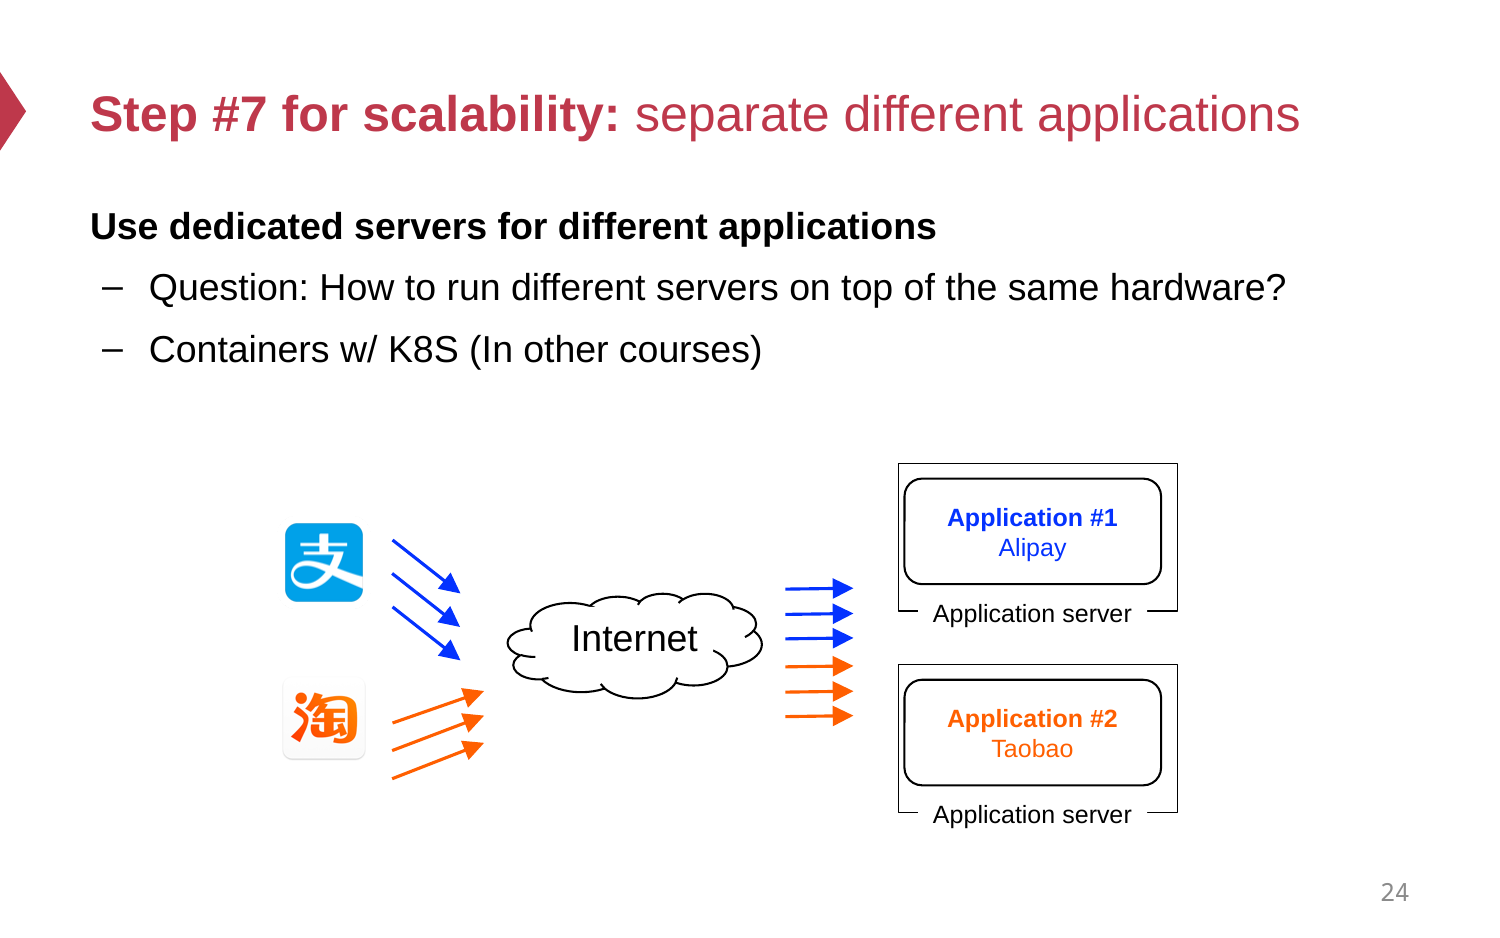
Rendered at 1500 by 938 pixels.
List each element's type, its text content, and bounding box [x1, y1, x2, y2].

picture [277, 515, 372, 610]
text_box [898, 664, 1179, 837]
title Step #7 for scalability: separate different applications [75, 37, 1425, 185]
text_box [507, 593, 762, 699]
picture [277, 671, 372, 766]
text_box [898, 463, 1179, 636]
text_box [391, 742, 485, 779]
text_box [392, 606, 461, 661]
list Use dedicated servers for different applications Question: How to run different servers on top of the same hardware? Containers w/ K8S (In other courses) [75, 185, 1425, 505]
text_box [391, 715, 485, 742]
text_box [391, 573, 461, 606]
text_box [392, 539, 461, 573]
slide_number 24 [1074, 868, 1425, 919]
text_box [392, 690, 485, 715]
